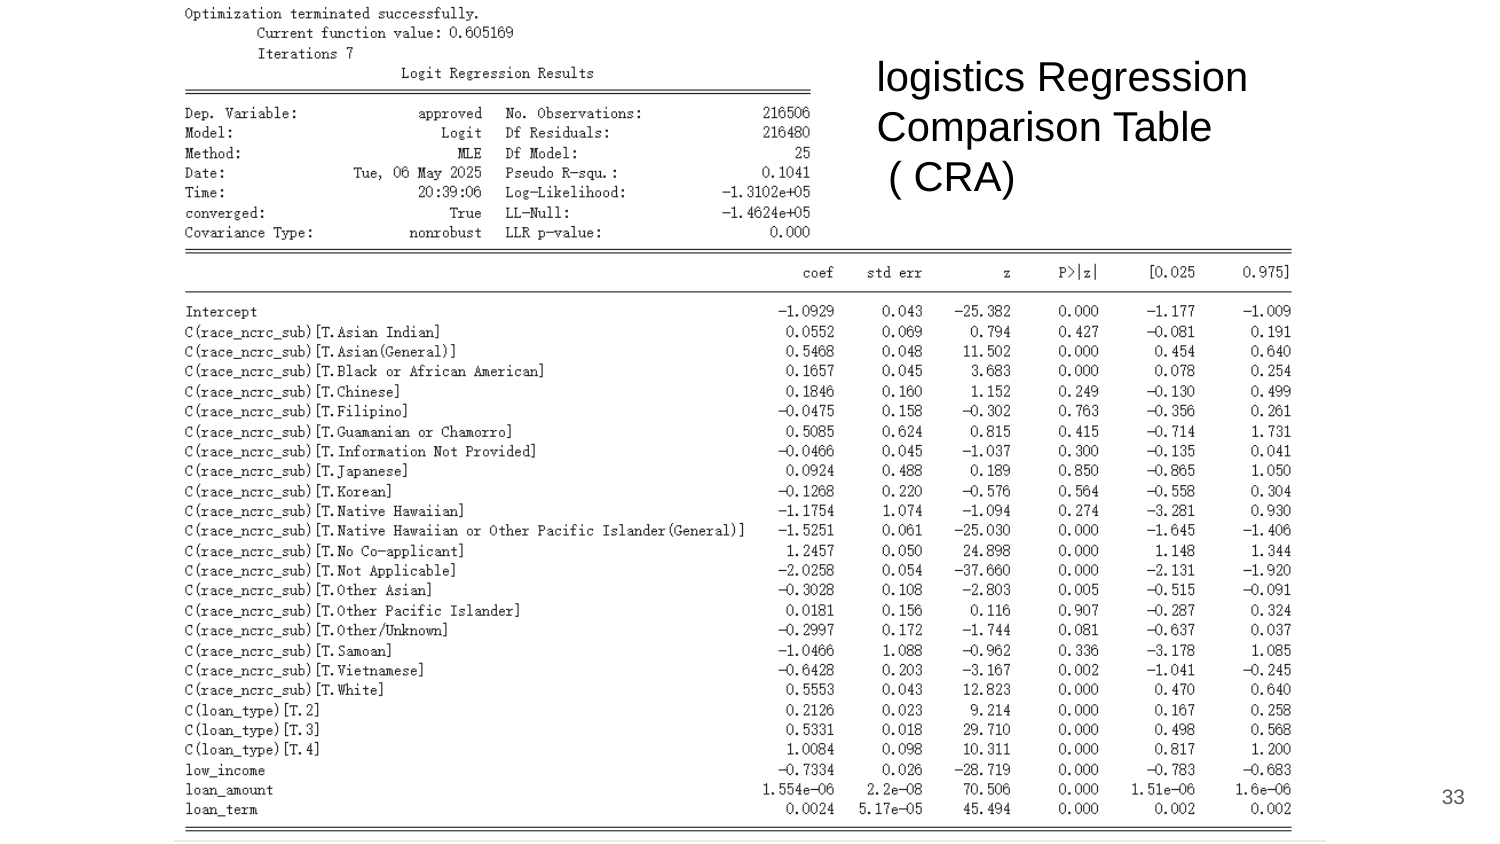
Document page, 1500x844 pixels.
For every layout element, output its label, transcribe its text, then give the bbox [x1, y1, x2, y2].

slide_number 33 [1389, 764, 1480, 830]
picture [173, 0, 1326, 844]
